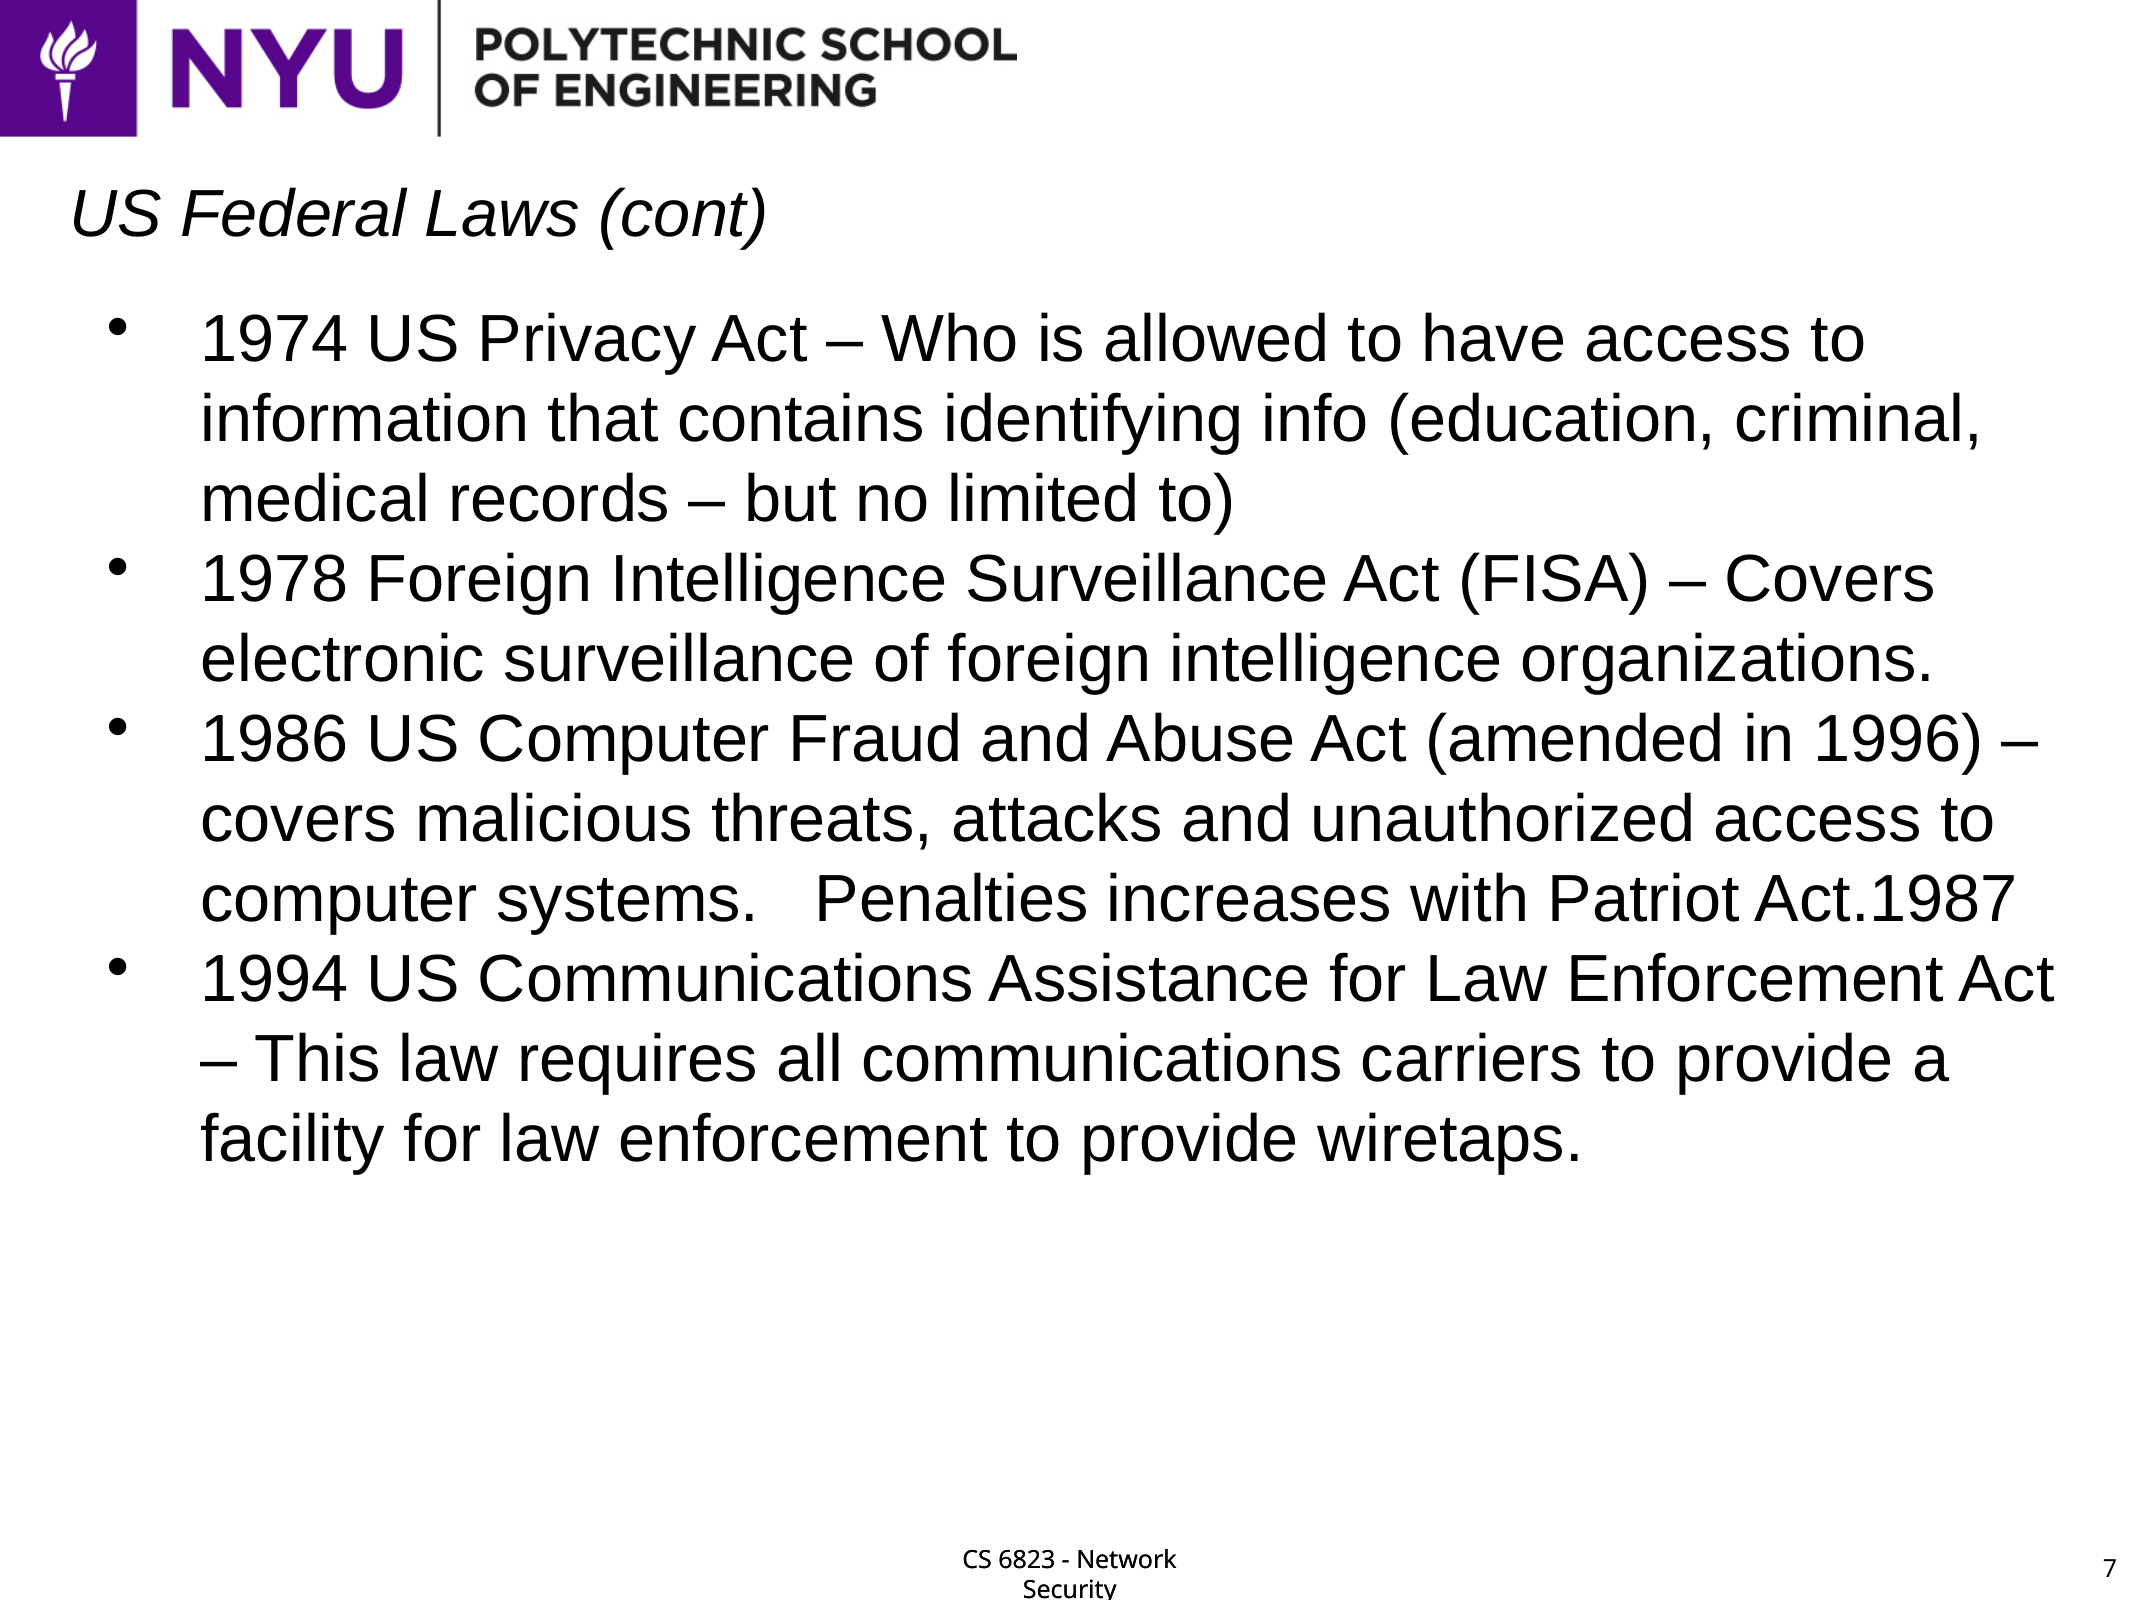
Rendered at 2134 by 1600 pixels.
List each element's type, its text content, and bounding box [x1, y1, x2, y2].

title US Federal Laws (cont) [54, 162, 2086, 250]
picture [0, 0, 1017, 138]
list 1974 US Privacy Act – Who is allowed to have access to information that contains identifying info (education, criminal, medical records – but no limited to) 1978 Foreign Intelligence Surveillance Act (FISA) – Covers electronic surveillance of foreign intelligence organizations. 1986 US Computer Fraud and Abuse Act (amended in 1996) – covers malicious threats, attacks and unauthorized access to computer systems. Penalties increases with Patriot Act.1987 1994 US Communications Assistance for Law Enforcement Act – This law requires all communications carriers to provide a facility for law enforcement to provide wiretaps. [91, 287, 2082, 1565]
text_box CS 6823 - Network Security [912, 1565, 1228, 1589]
text_box 7 [2042, 1552, 2134, 1586]
